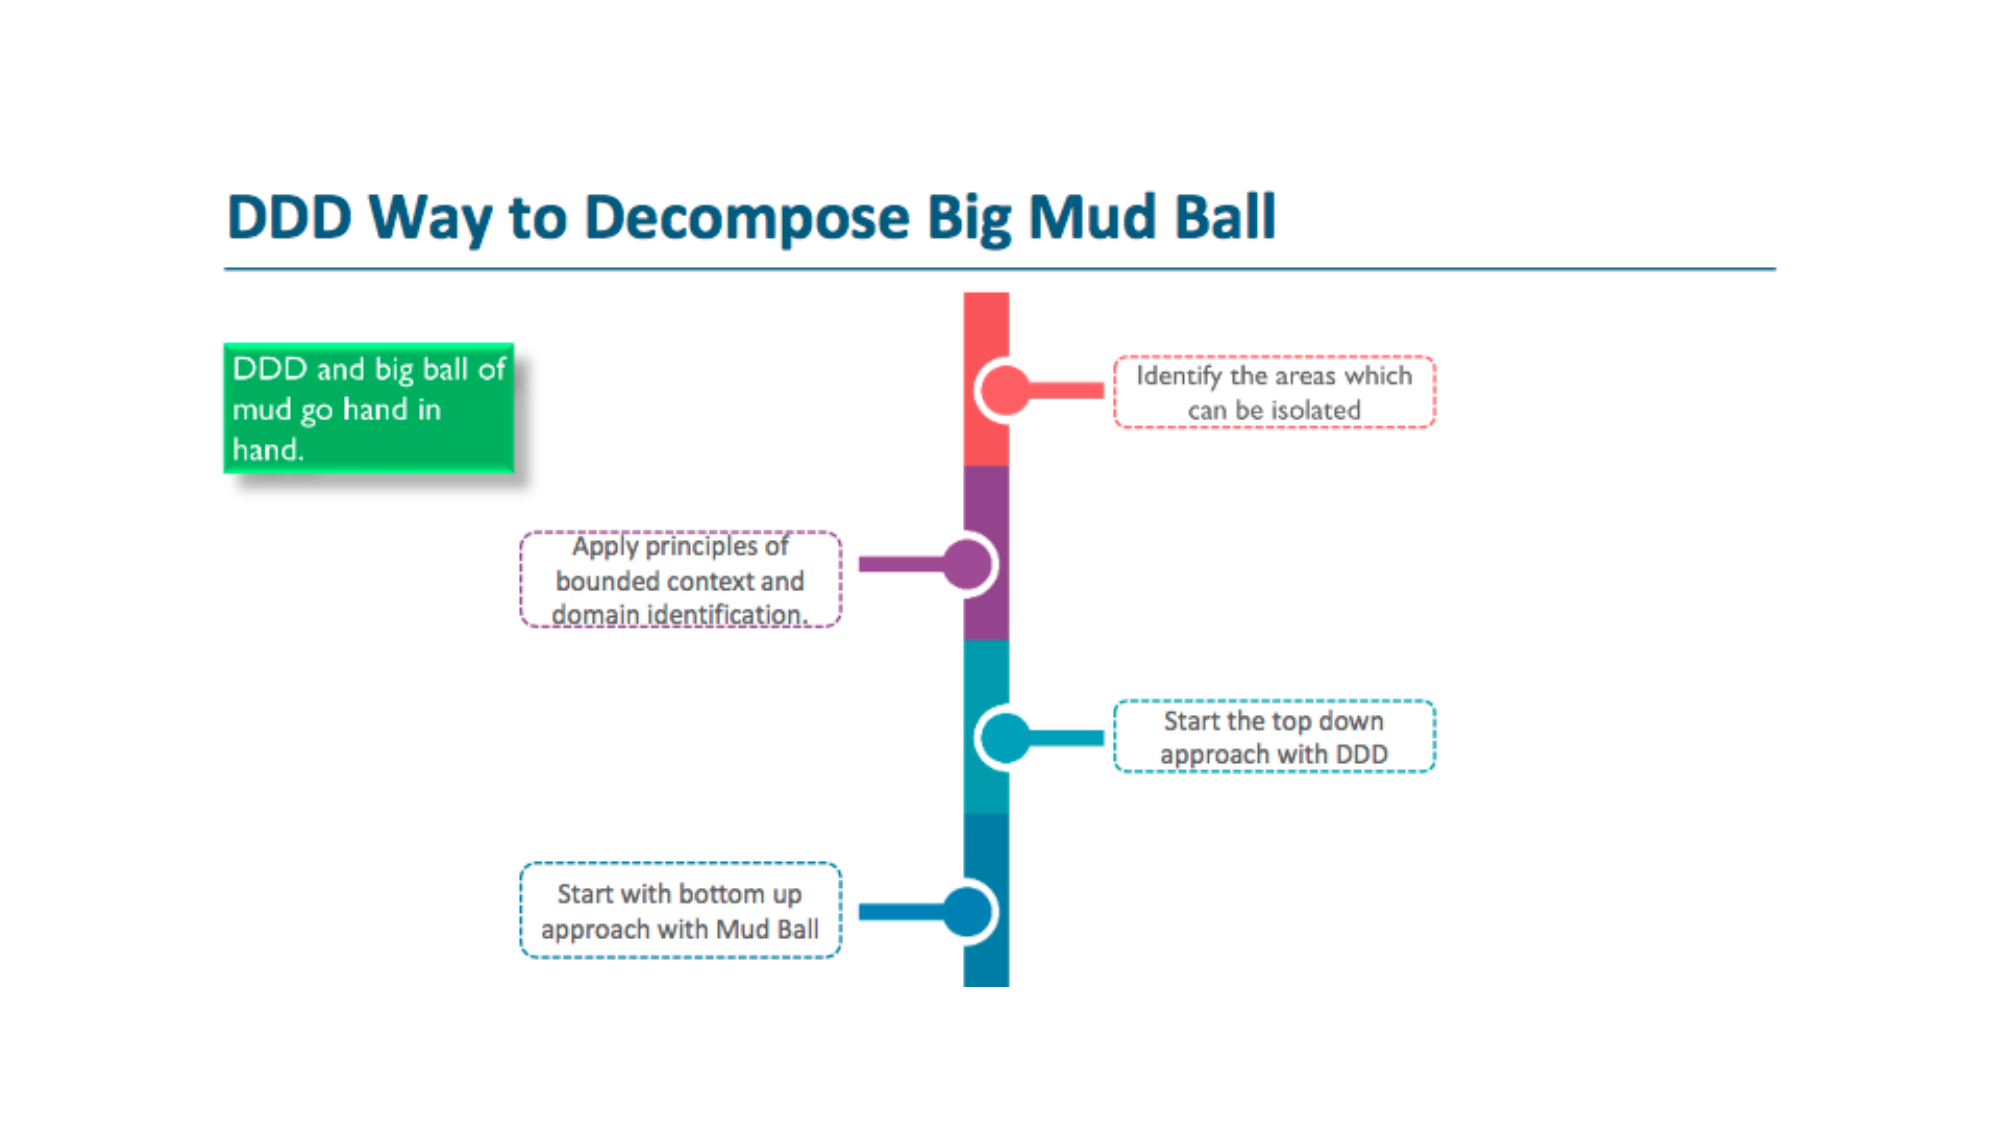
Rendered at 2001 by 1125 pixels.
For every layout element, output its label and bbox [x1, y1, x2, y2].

list [172, 143, 1825, 987]
